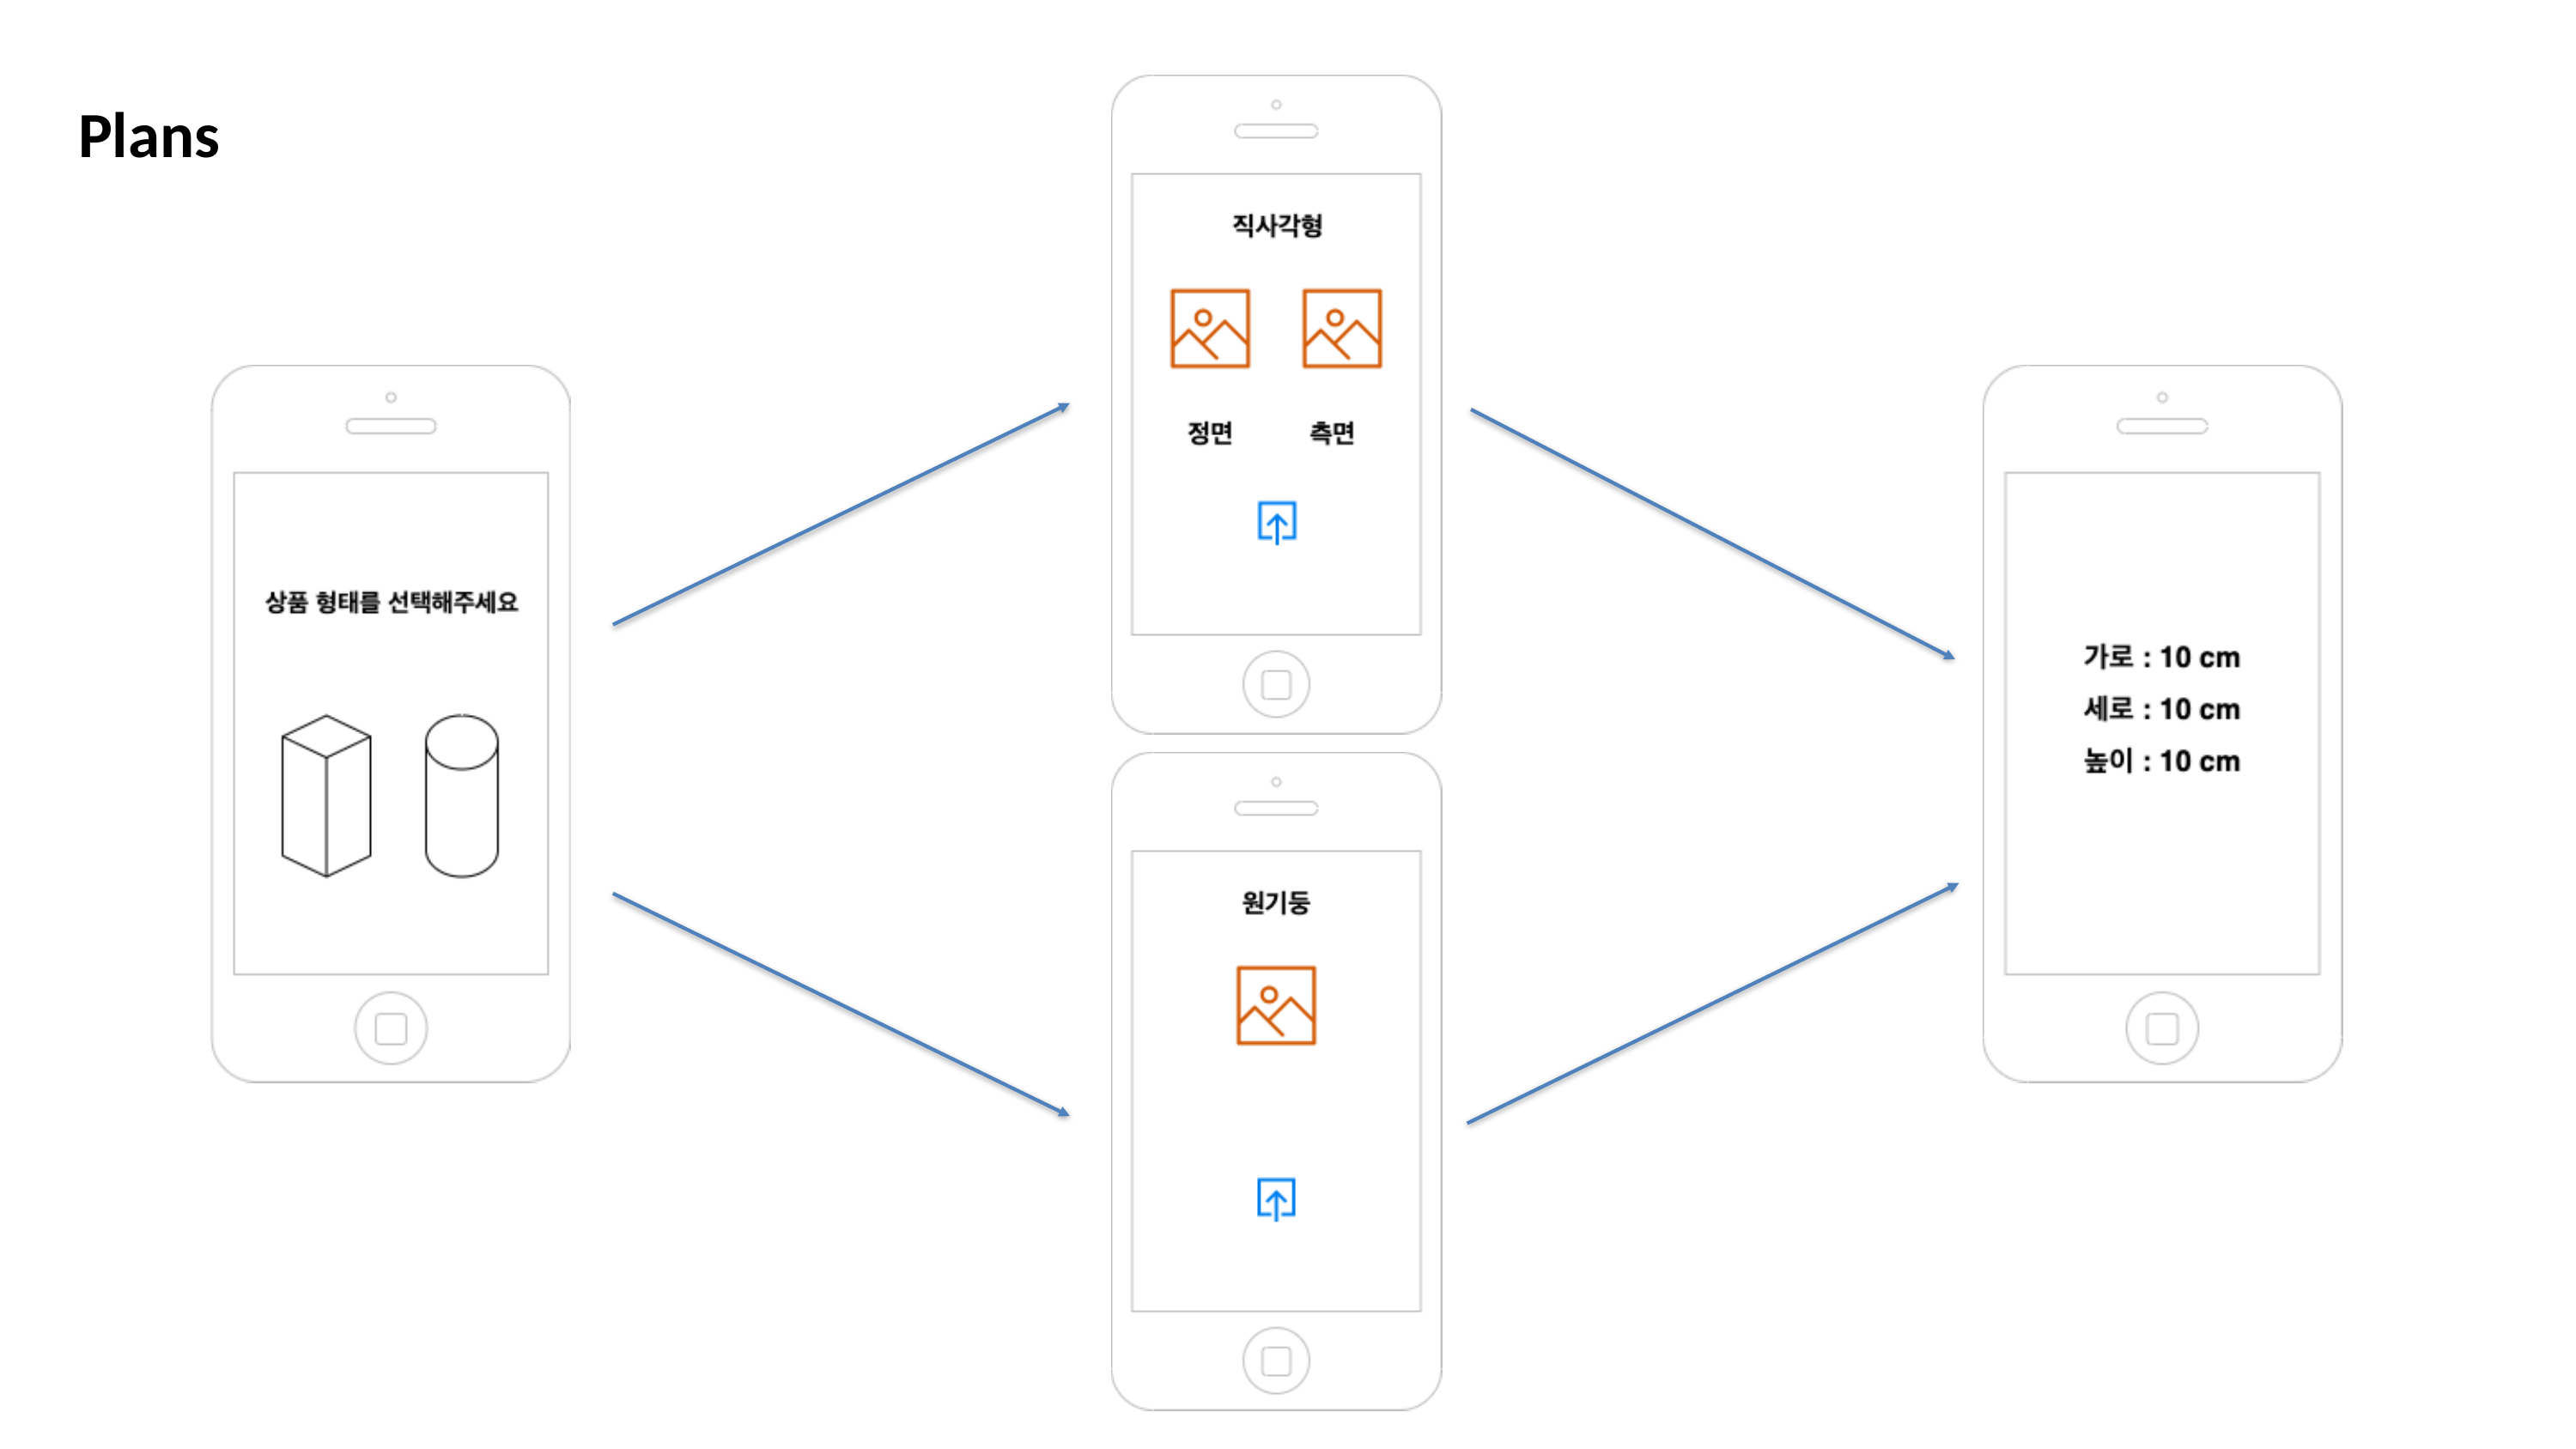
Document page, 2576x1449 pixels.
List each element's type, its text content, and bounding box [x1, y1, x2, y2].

picture [210, 365, 571, 1083]
text_box [612, 403, 1070, 625]
picture [1111, 751, 1443, 1412]
picture [1111, 75, 1443, 735]
title Plans [70, 51, 1231, 213]
picture [1983, 365, 2343, 1083]
text_box [1467, 882, 1959, 1124]
text_box [1471, 409, 1956, 660]
text_box [612, 893, 1070, 1117]
